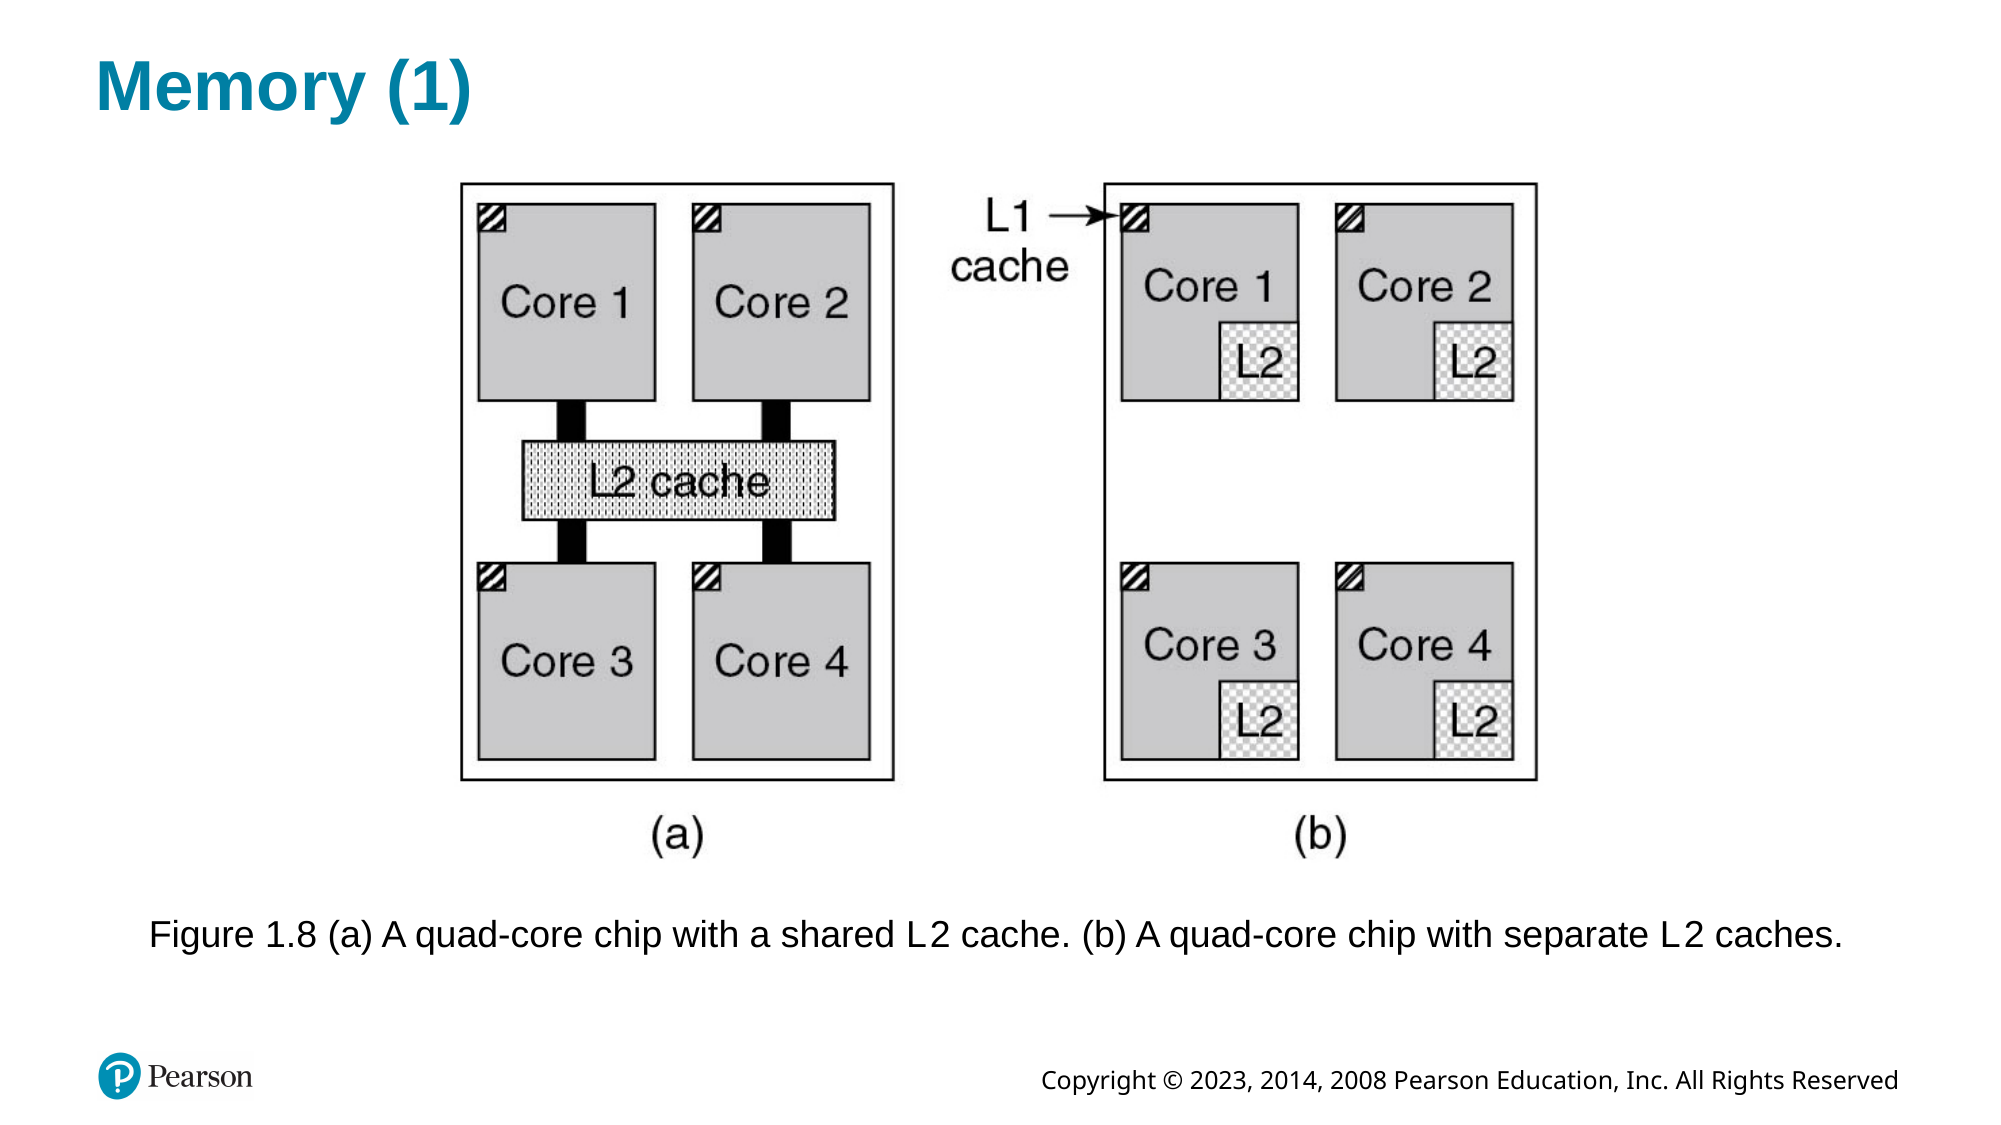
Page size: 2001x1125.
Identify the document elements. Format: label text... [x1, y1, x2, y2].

title Memory (1) [95, 0, 1906, 179]
list Figure 1.8 (a) A quad-core chip with a shared L 2 cache. (b) A quad-core chip with separate L 2 caches. [148, 611, 1853, 1125]
picture [451, 180, 1549, 864]
picture [97, 1051, 148, 1101]
